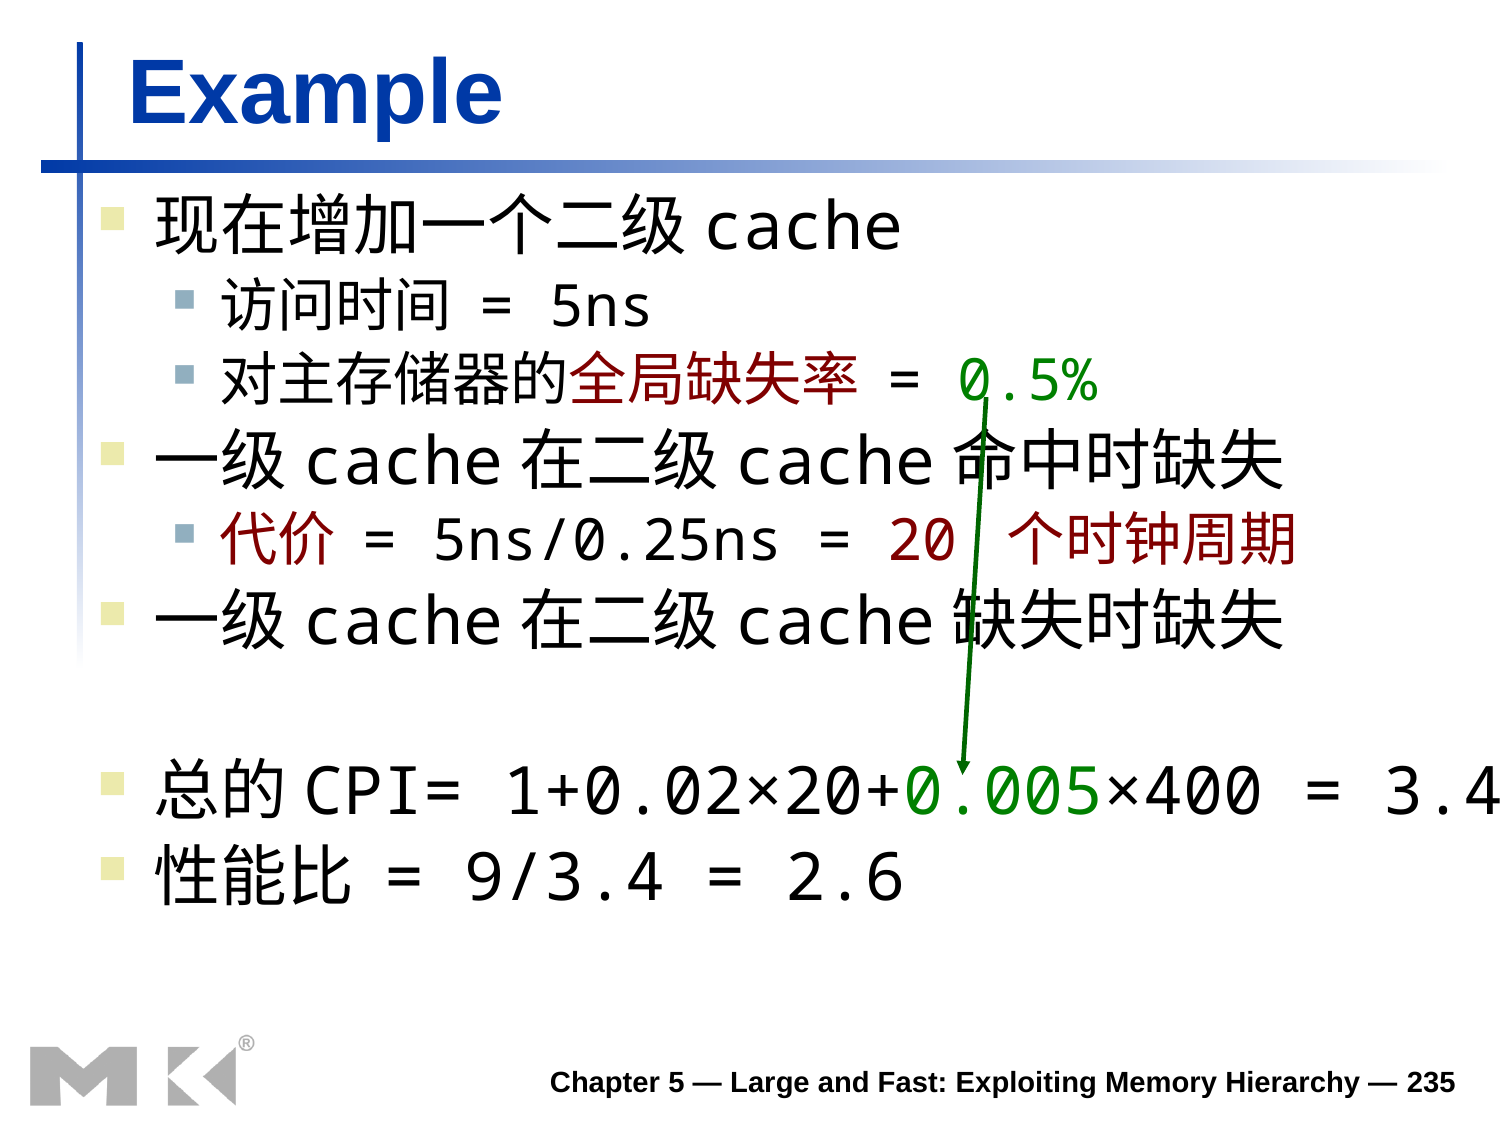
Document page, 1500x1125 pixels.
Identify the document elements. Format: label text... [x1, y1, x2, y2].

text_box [722, 161, 726, 173]
text_box Di [815, 161, 819, 173]
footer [277, 1046, 1471, 1106]
text_box Di [793, 161, 797, 173]
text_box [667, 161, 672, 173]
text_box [957, 397, 987, 775]
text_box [700, 161, 706, 173]
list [82, 184, 1500, 1024]
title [111, 0, 1468, 150]
text_box [436, 161, 440, 173]
text_box IF [612, 161, 617, 173]
picture [29, 1034, 255, 1106]
